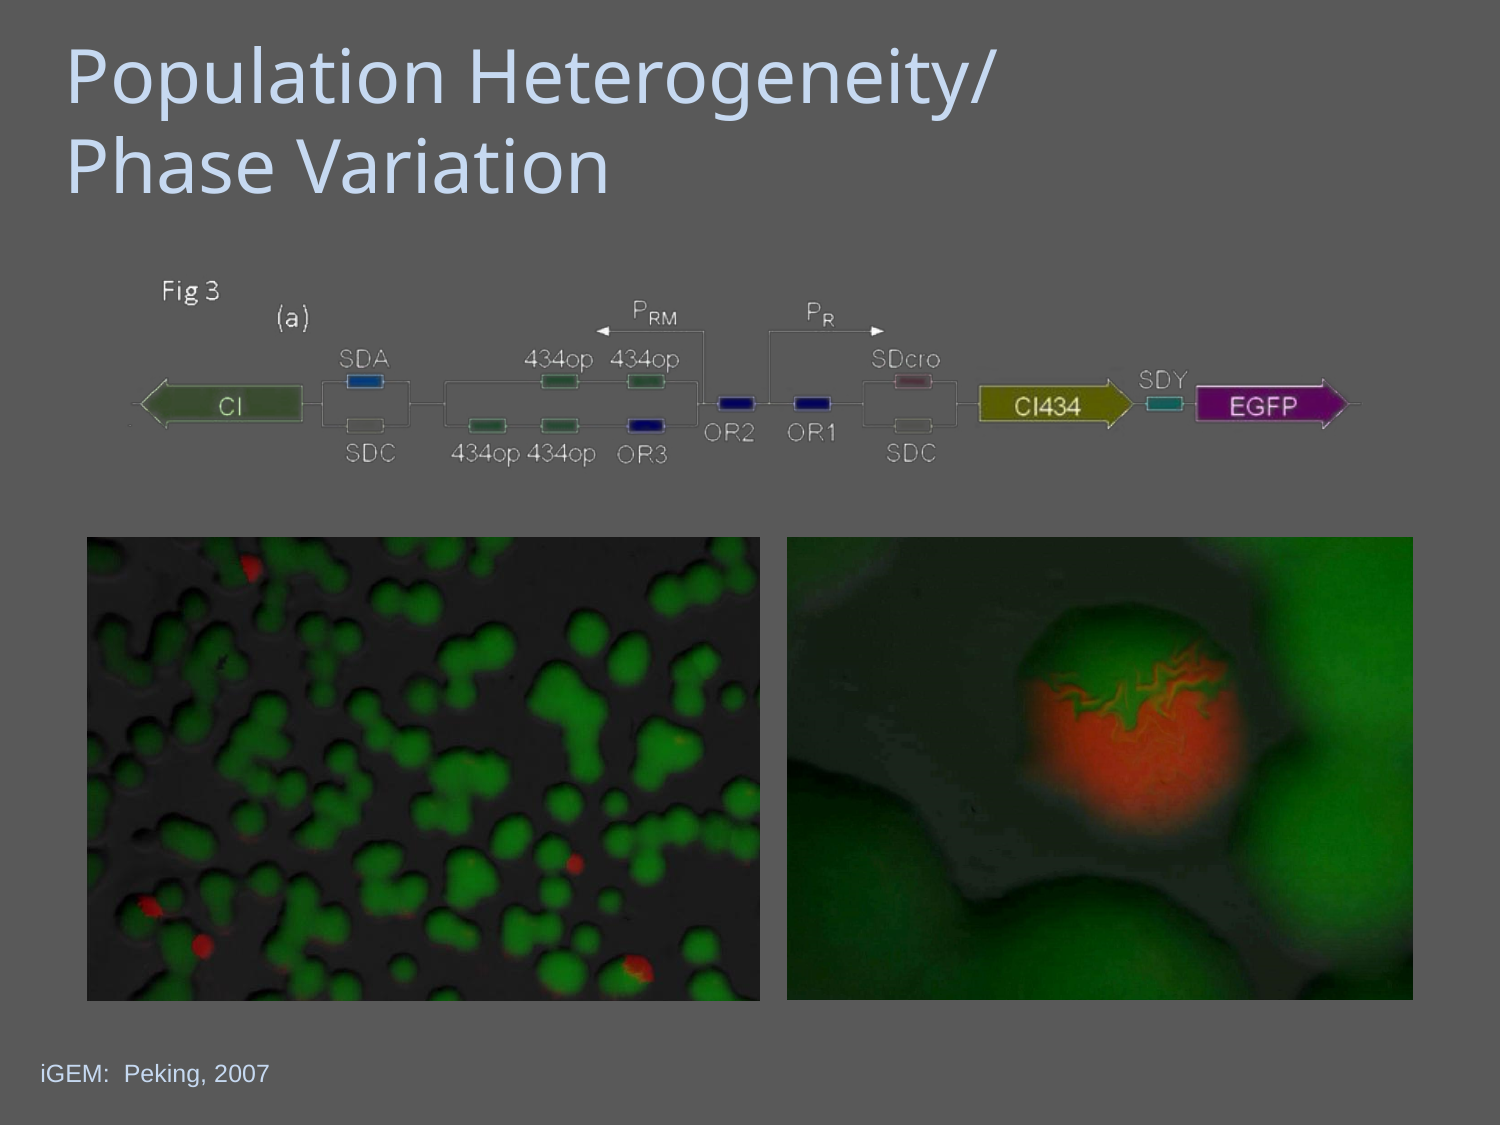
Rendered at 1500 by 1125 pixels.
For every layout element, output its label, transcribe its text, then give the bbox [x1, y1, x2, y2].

picture [787, 537, 1413, 1000]
text_box iGEM: Peking, 2007 [25, 1050, 286, 1095]
picture [124, 262, 1376, 498]
picture [87, 537, 760, 1002]
text_box Population Heterogeneity/ Phase Variation [49, 21, 1463, 217]
